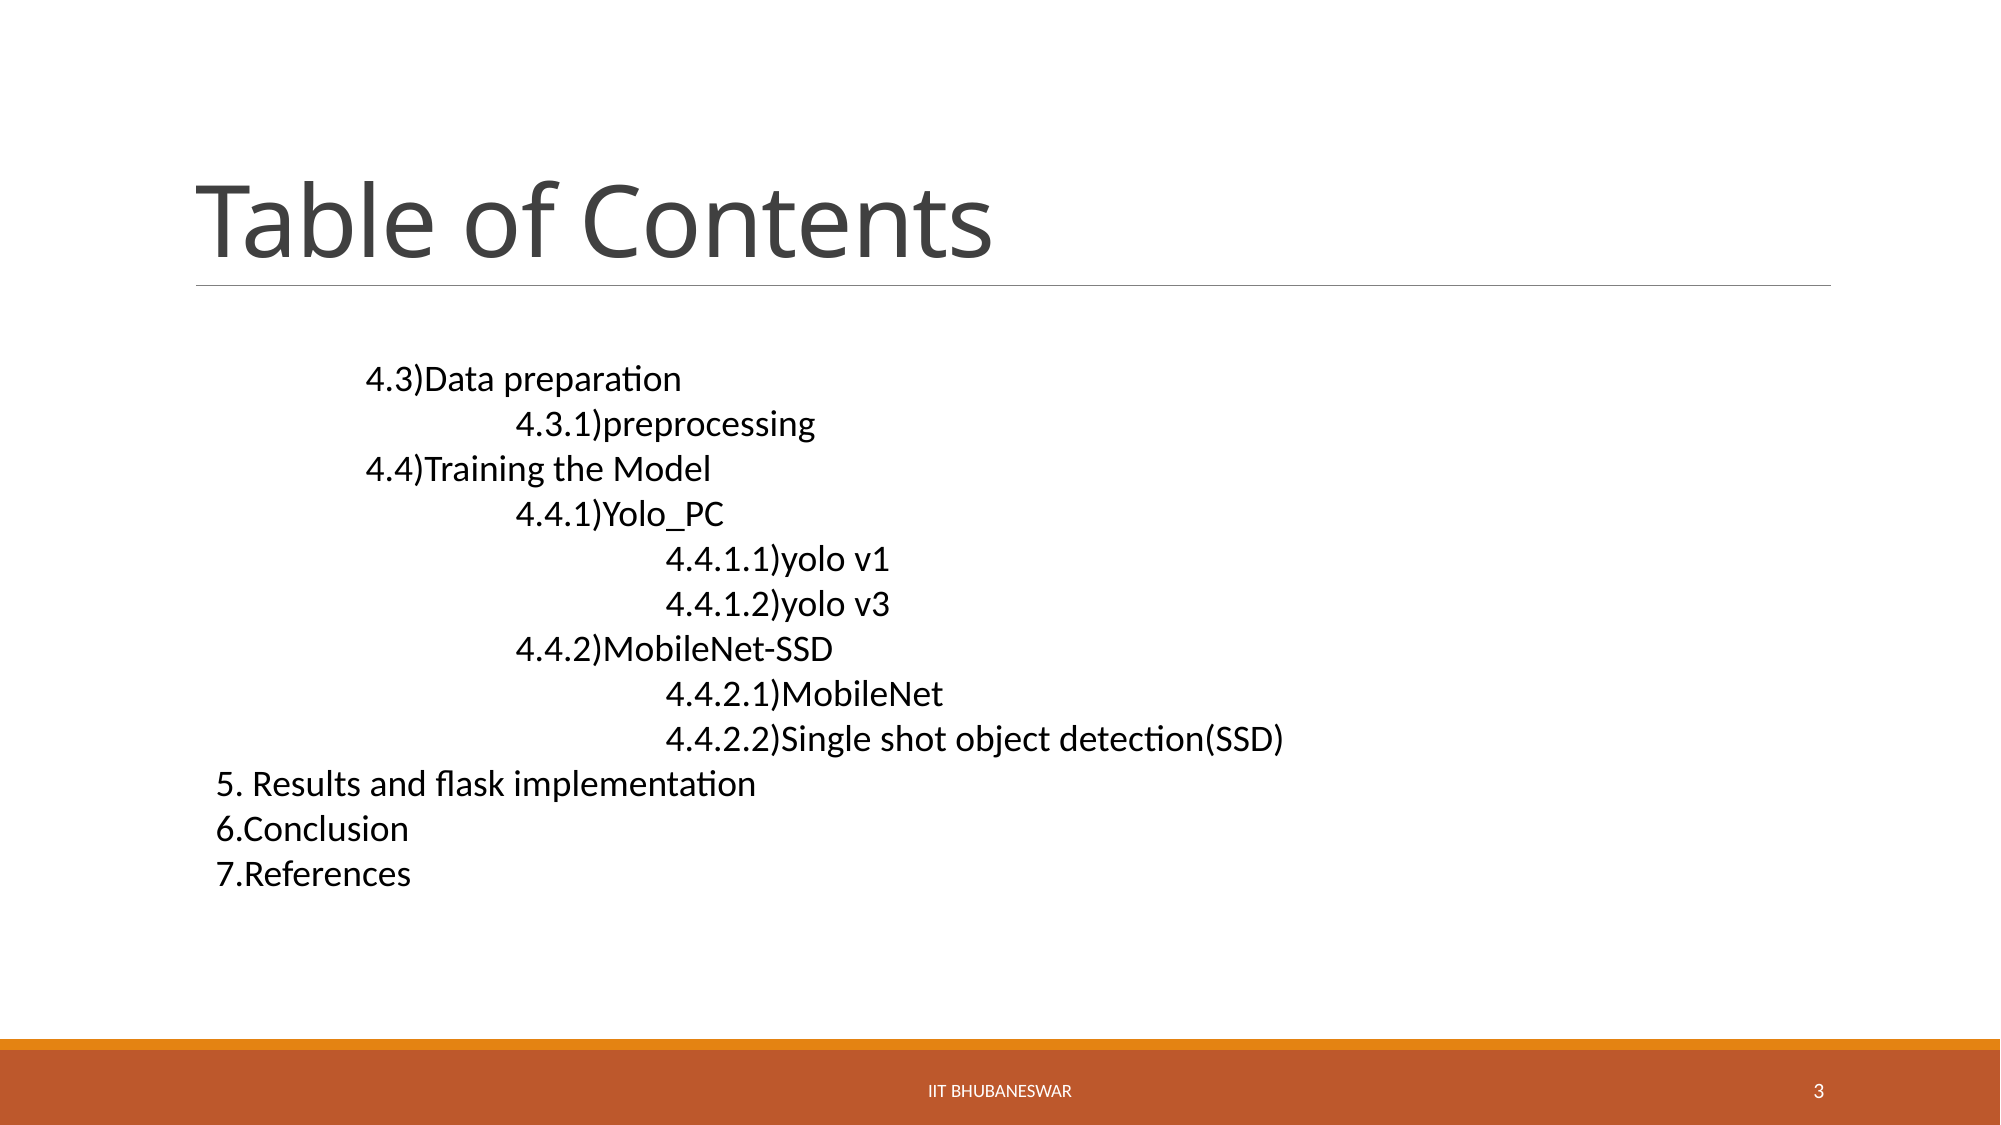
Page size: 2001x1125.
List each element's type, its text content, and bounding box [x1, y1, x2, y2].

slide_number 3 [1624, 1059, 1840, 1120]
title Table of Contents [180, 47, 1830, 285]
footer IIT BHUBANESWAR [604, 1059, 1396, 1120]
text_box 4.3)Data preparation 4.3.1)preprocessing 4.4)Training the Model 4.4.1)Yolo_PC 4.4.1.1)yolo v1 4.4.1.2)yolo v3 4.4.2)MobileNet-SSD 4.4.2.1)MobileNet 4.4.2.2)Single shot object detection(SSD) 5. Results and flask implementation 6.Conclusion 7.References [200, 346, 1738, 992]
